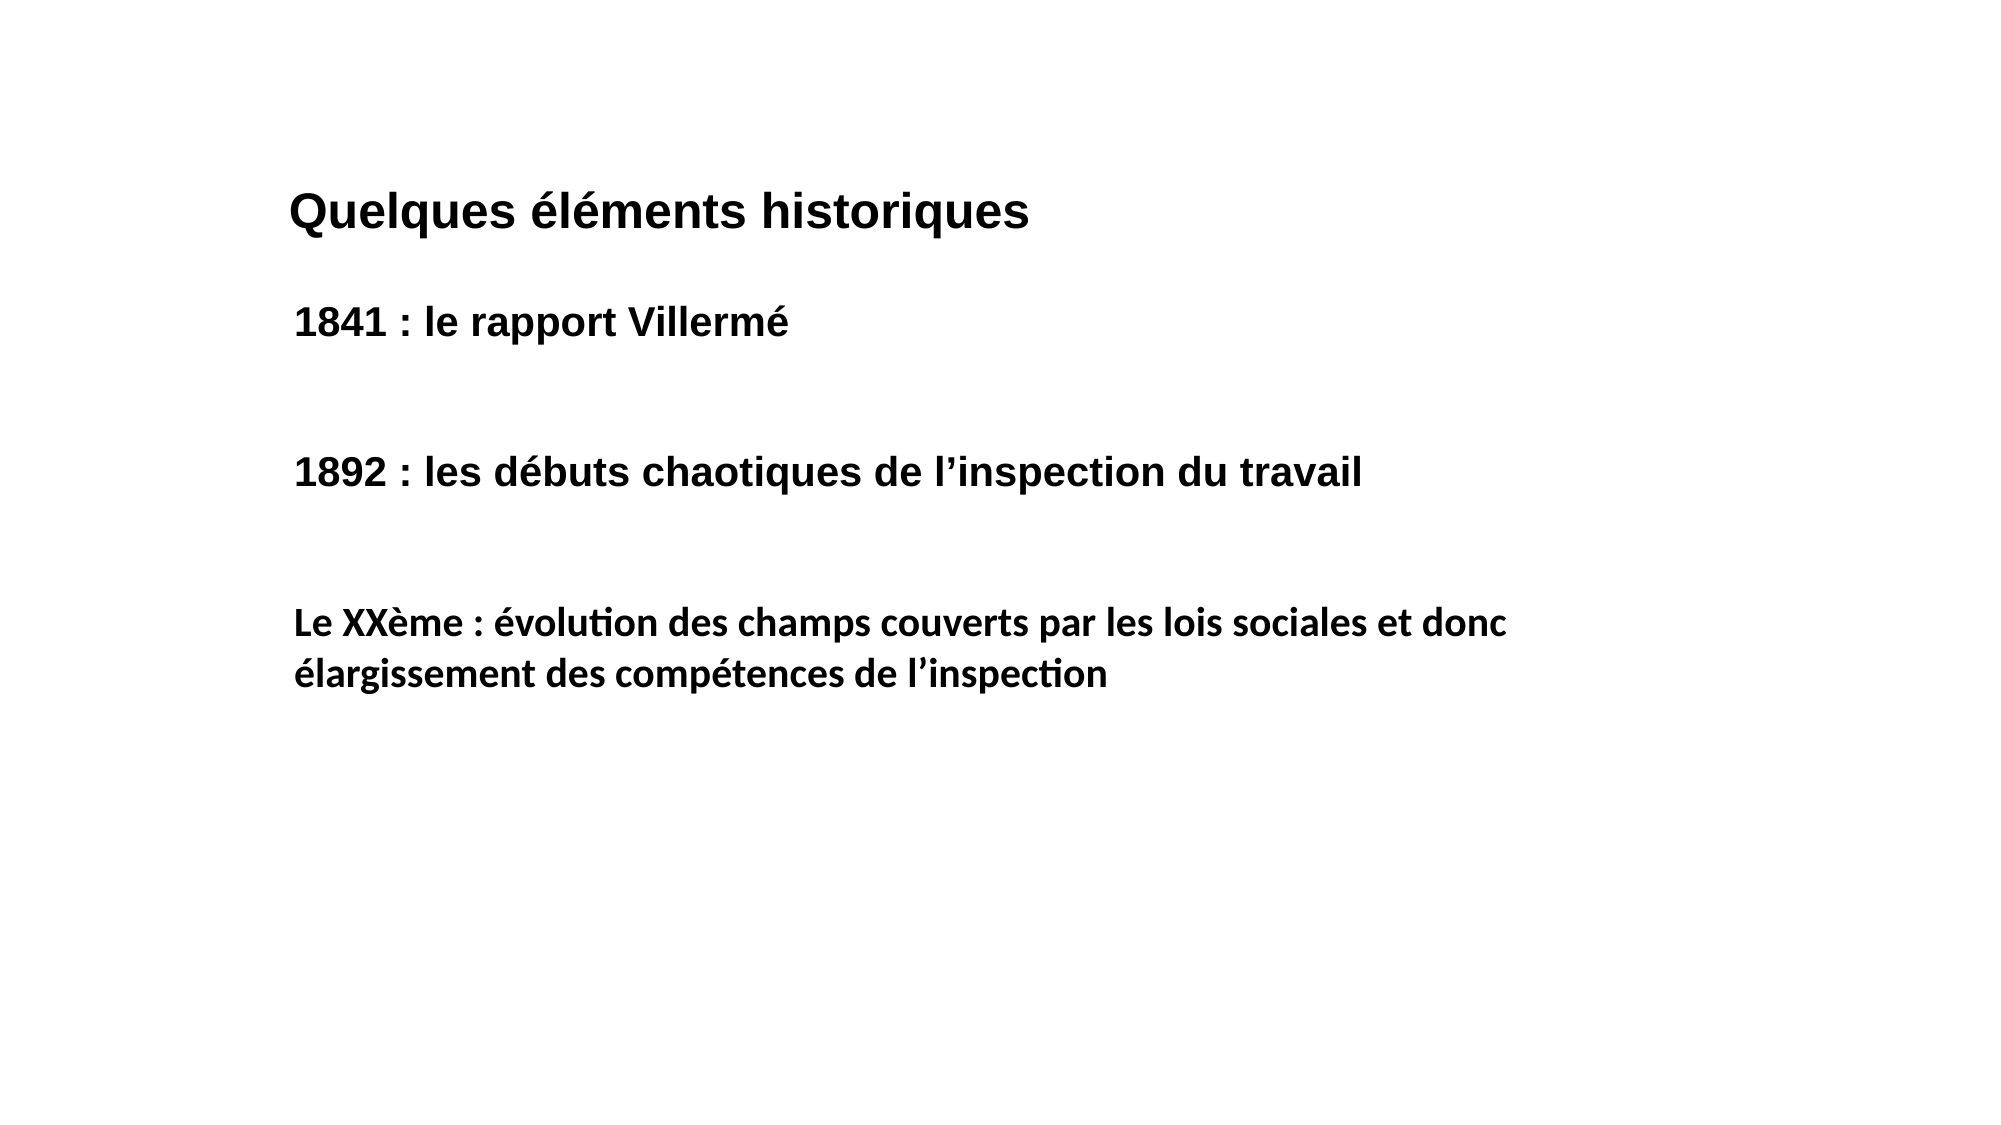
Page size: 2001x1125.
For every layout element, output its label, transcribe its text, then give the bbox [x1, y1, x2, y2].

text_box 1841 : le rapport Villermé 1892 : les débuts chaotiques de l’inspection du travail Le XXème : évolution des champs couverts par les lois sociales et donc élargissement des compétences de l’inspection [279, 287, 1709, 783]
text_box Quelques éléments historiques [274, 171, 1046, 292]
